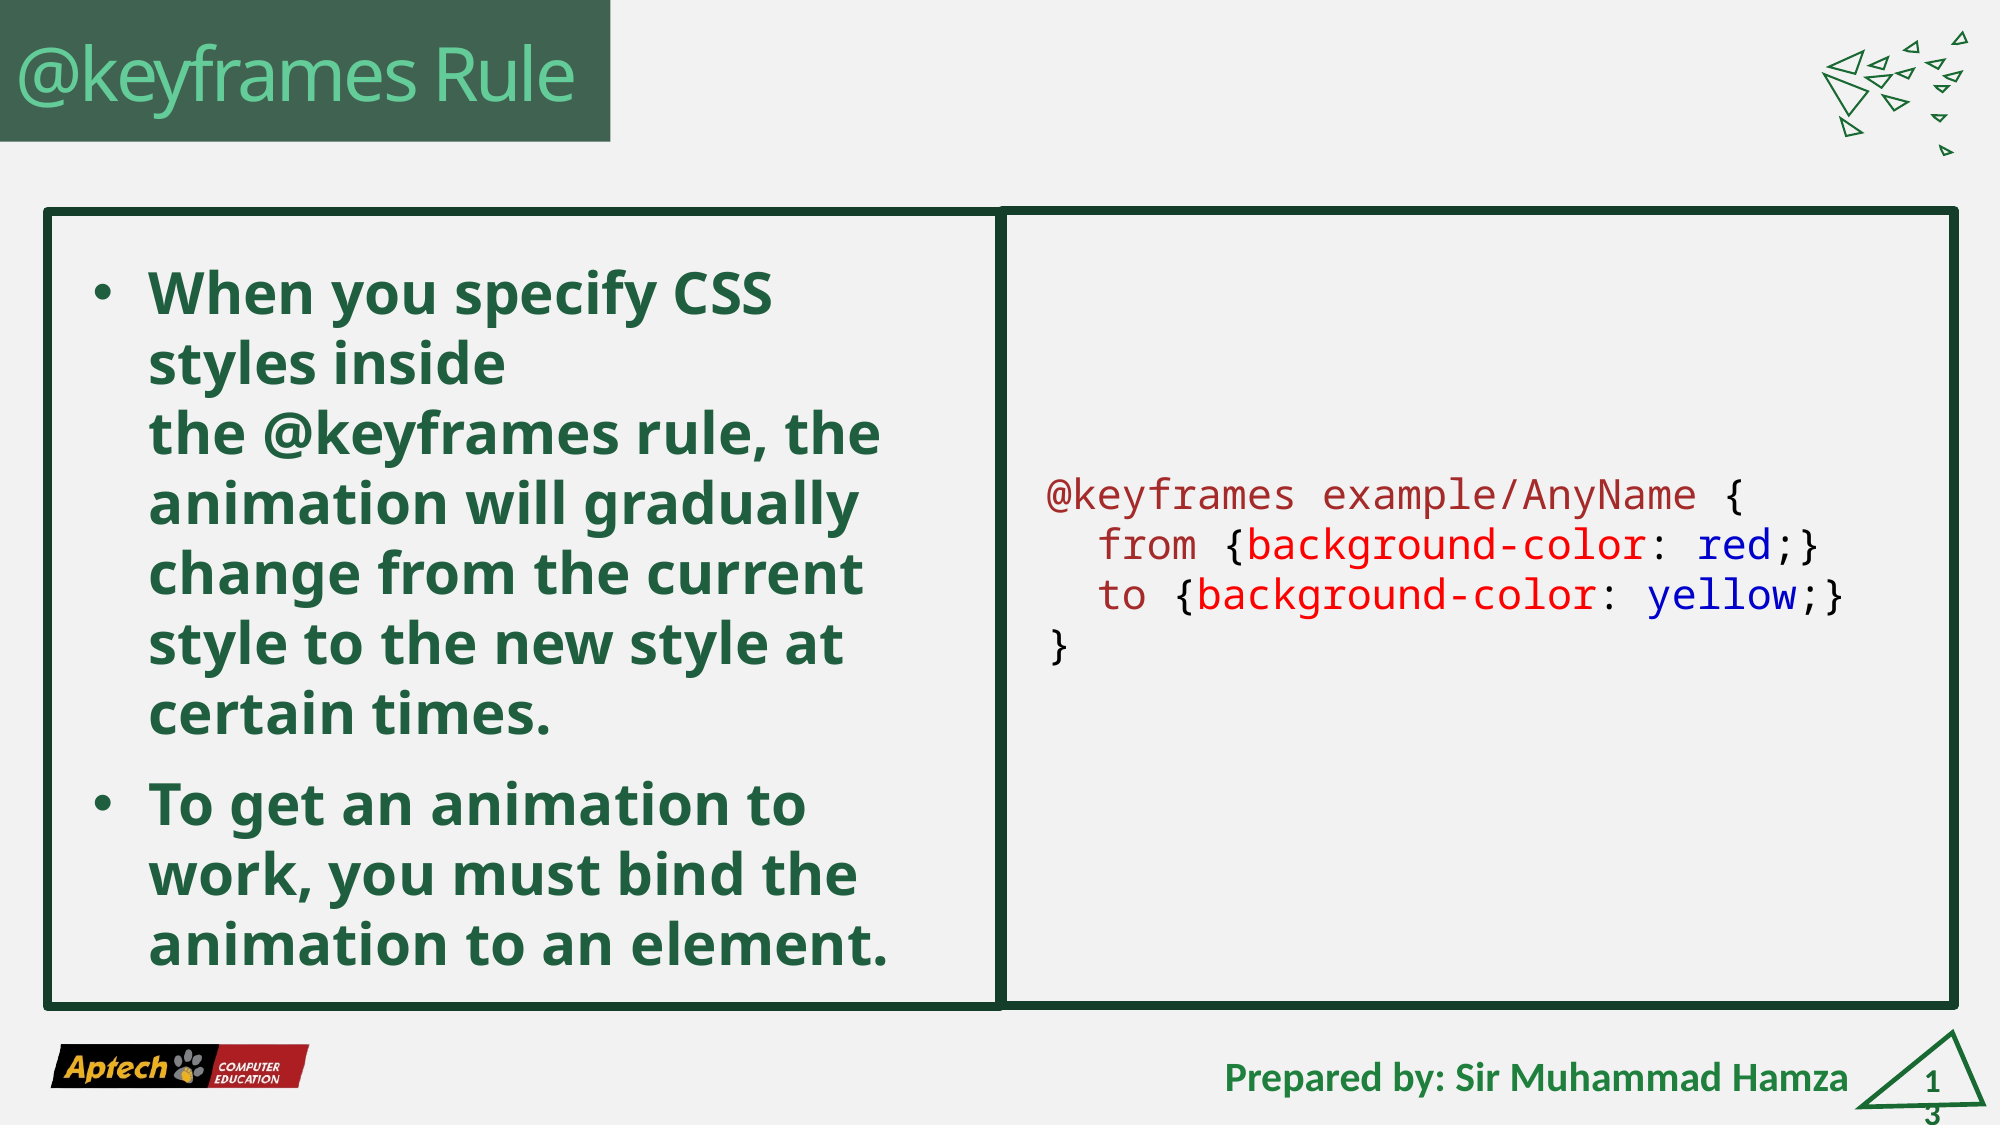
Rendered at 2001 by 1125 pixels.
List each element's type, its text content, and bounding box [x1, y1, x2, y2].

text_box [1858, 1030, 1985, 1109]
text_box 13 [1908, 1037, 1944, 1066]
picture [47, 1037, 325, 1089]
text_box 13 [1908, 1106, 1957, 1120]
text_box @keyframes Rule [0, 0, 611, 142]
text_box When you specify CSS styles inside the @keyframes rule, the animation will gradually change from the current style to the new style at certain times. To get an animation to work, you must bind the animation to an element. [47, 211, 1000, 1007]
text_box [1821, 32, 1968, 156]
text_box Prepared by: Sir Muhammad Hamza [1199, 1044, 1875, 1105]
text_box @keyframes example/AnyName { from {background-color: red;} to {background-color: yellow;} } [1001, 210, 1955, 1006]
